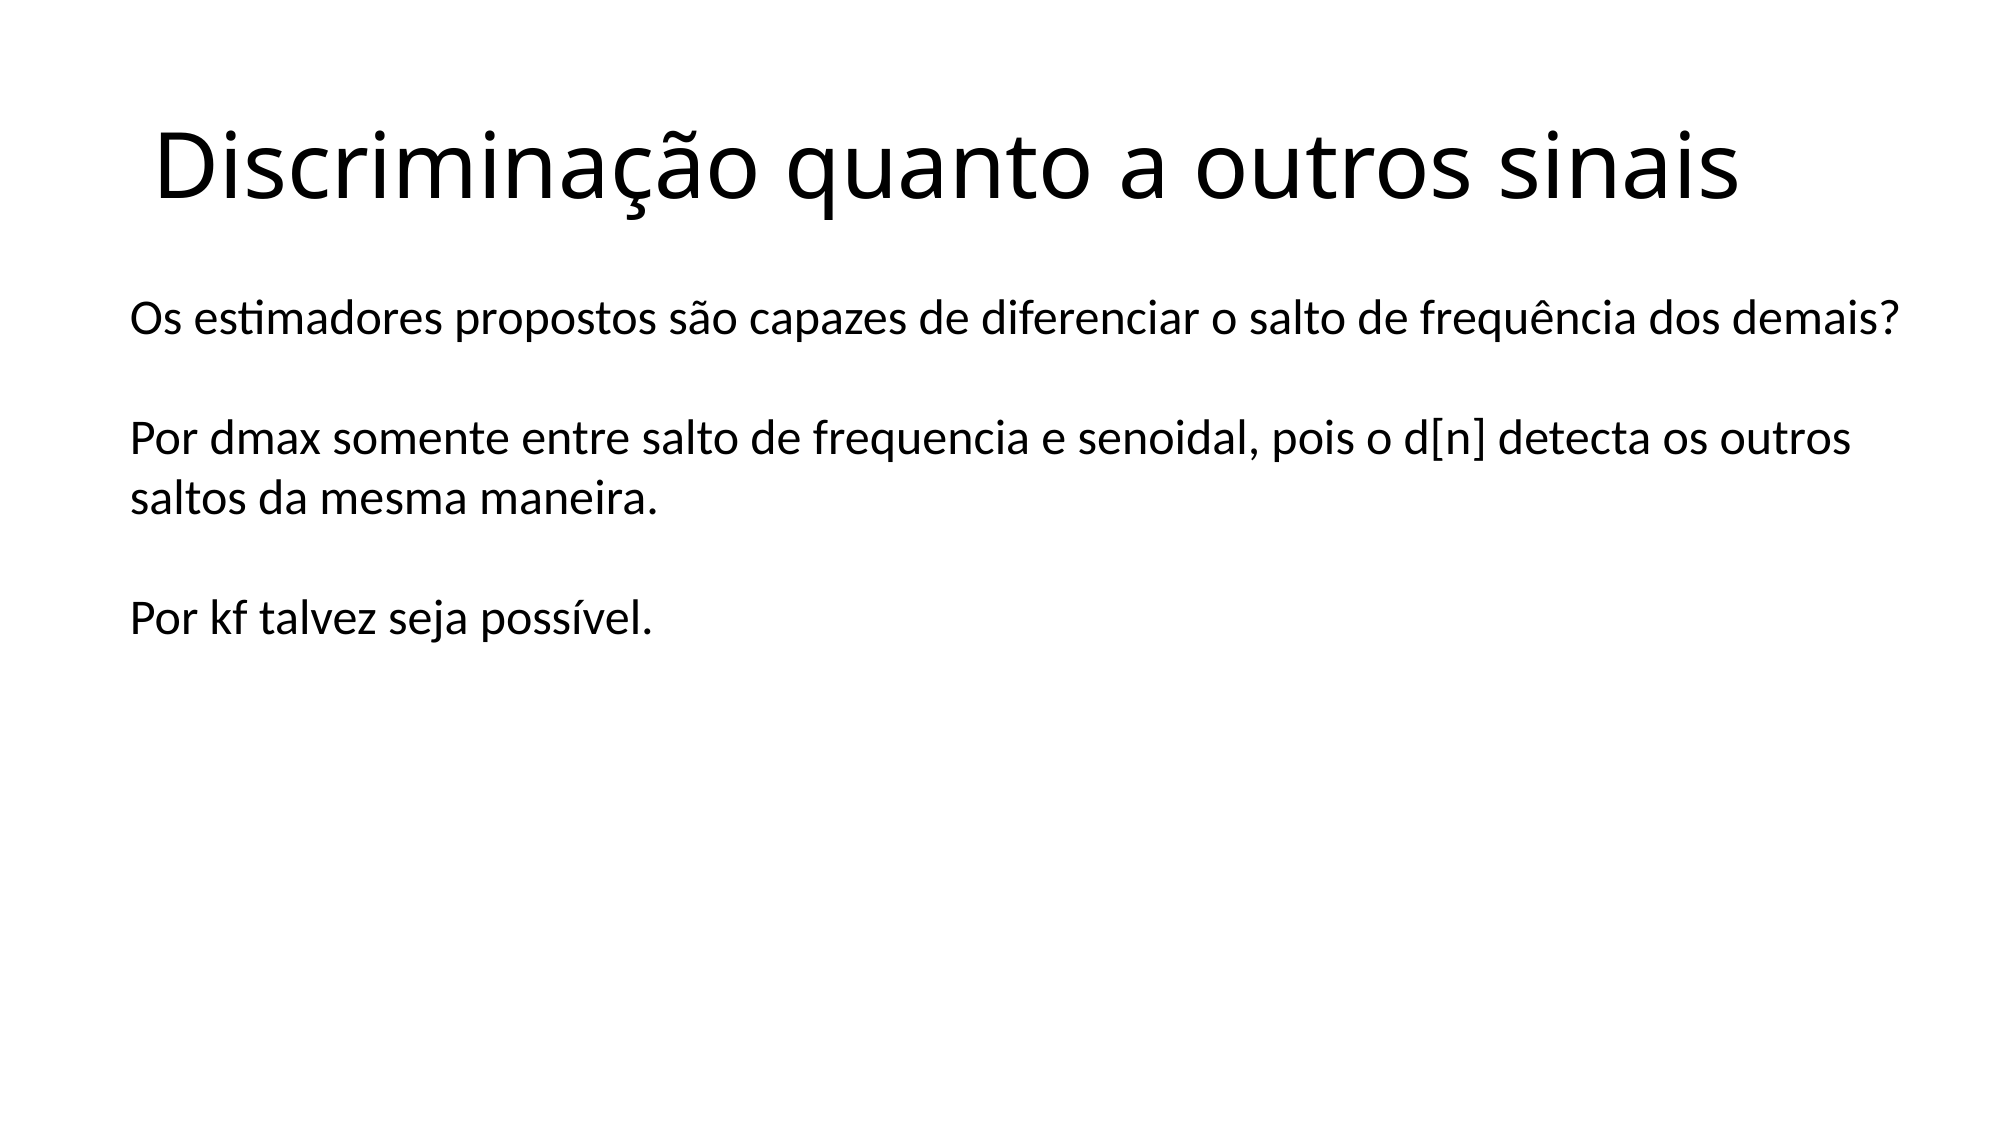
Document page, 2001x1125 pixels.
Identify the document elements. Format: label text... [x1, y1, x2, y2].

text_box Os estimadores propostos são capazes de diferenciar o salto de frequência dos demais? Por dmax somente entre salto de frequencia e senoidal, pois o d[n] detecta os outros saltos da mesma maneira. Por kf talvez seja possível. [115, 277, 1930, 652]
title Discriminação quanto a outros sinais [137, 59, 1863, 277]
